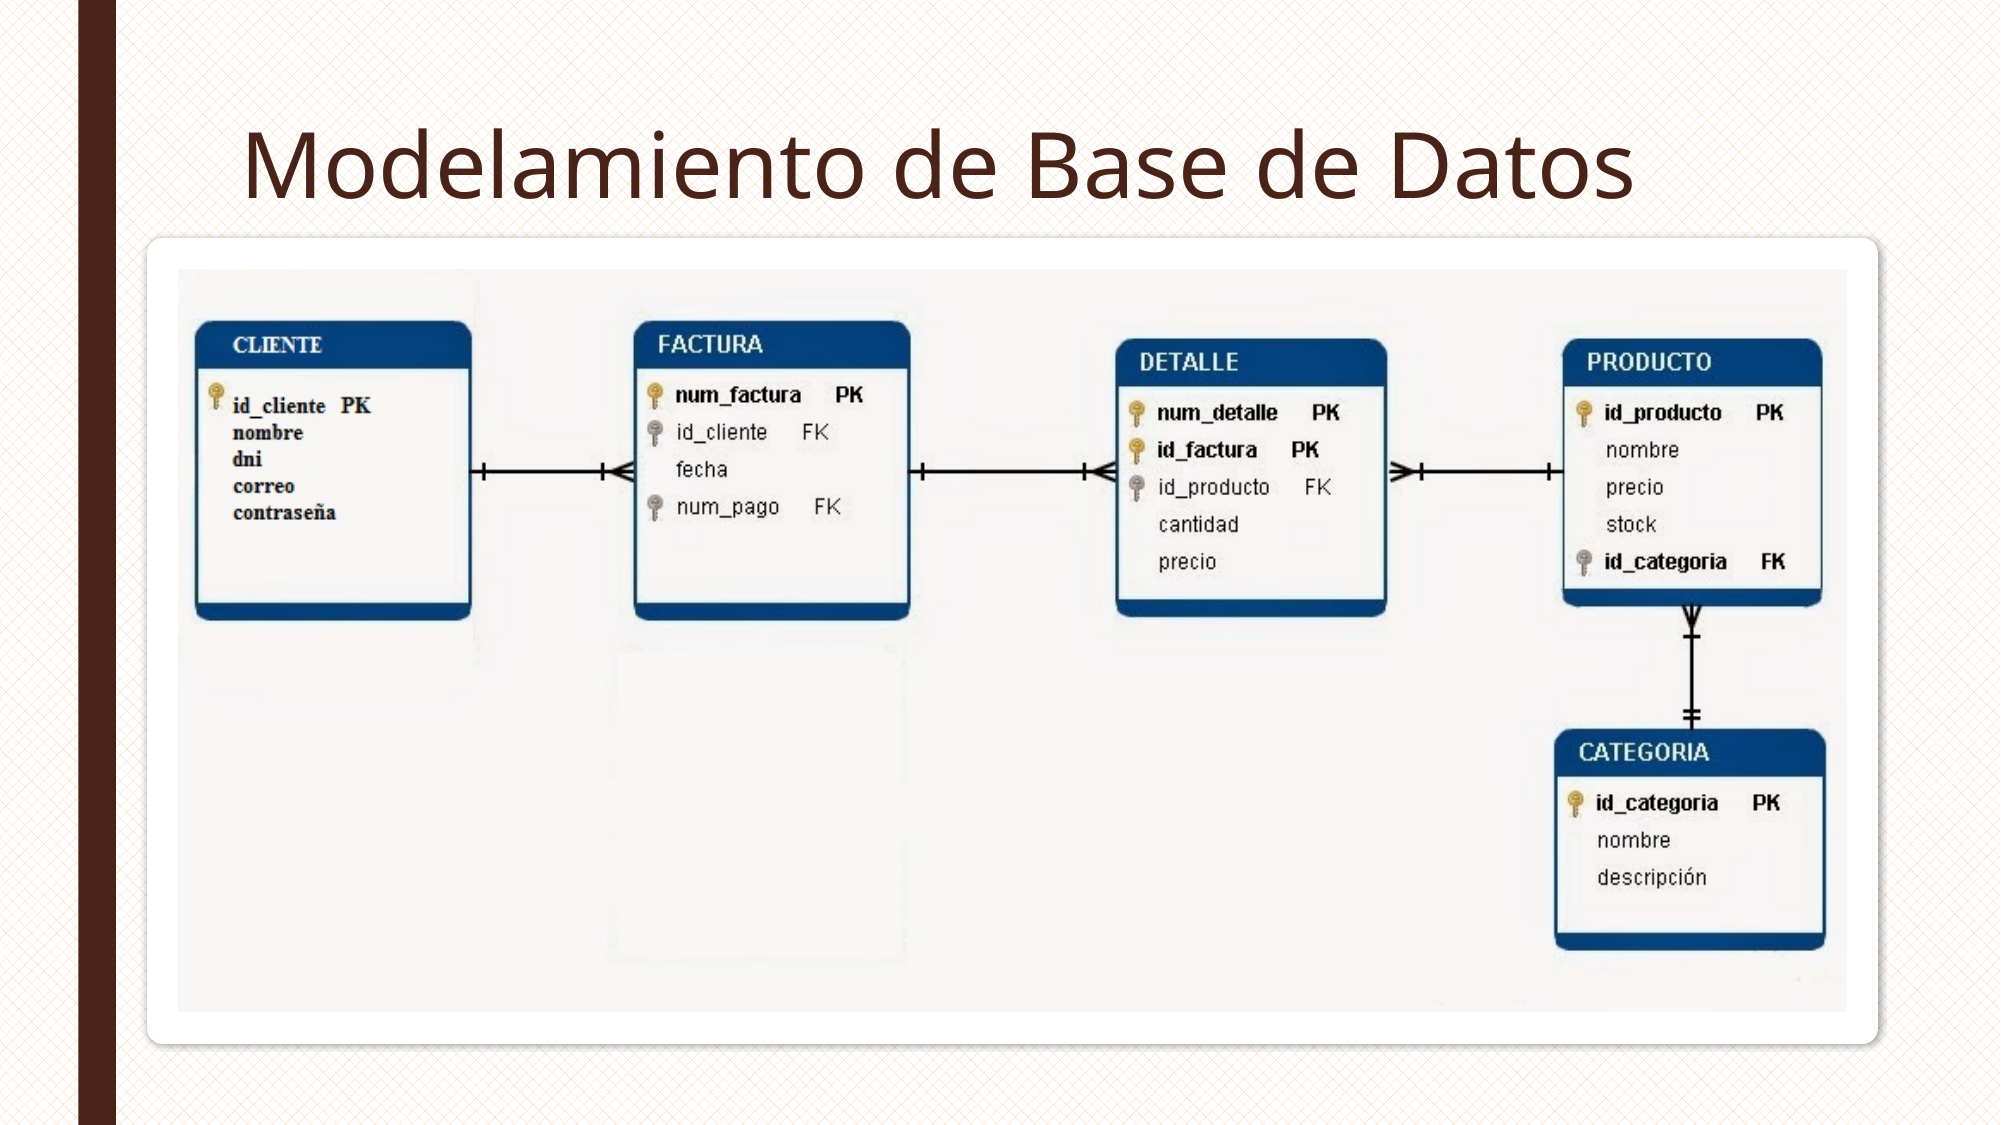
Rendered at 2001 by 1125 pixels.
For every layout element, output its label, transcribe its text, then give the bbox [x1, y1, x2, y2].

title Modelamiento de Base de Datos [225, 112, 1800, 233]
picture [178, 268, 1847, 1013]
